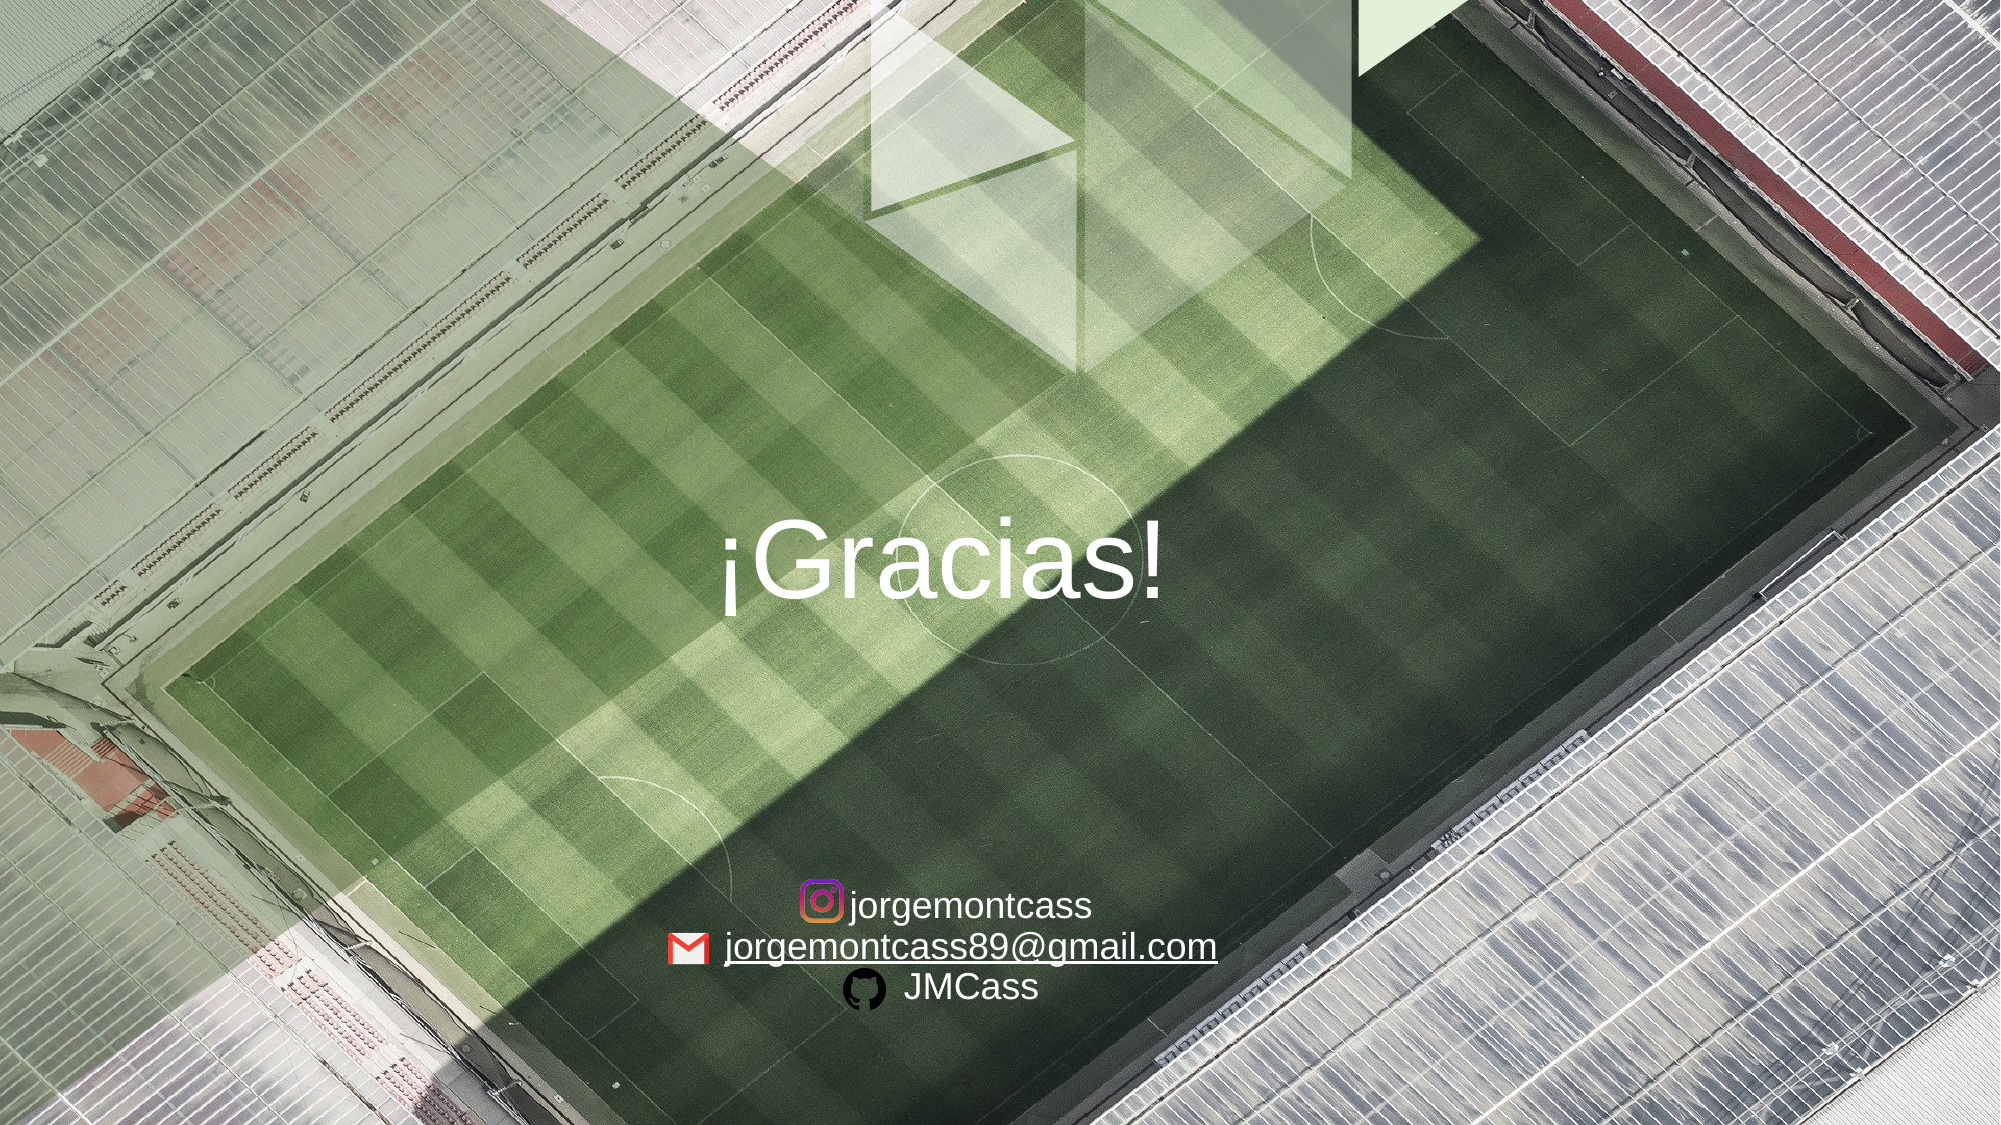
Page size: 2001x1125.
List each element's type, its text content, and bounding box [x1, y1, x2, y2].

title ¡Gracias! [584, 449, 1298, 676]
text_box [362, 880, 1581, 1034]
text_box Simple PowerPoint Presentation [1084, 0, 1347, 374]
text_box Existen elementos que son difíciles de analizar, pero que en gran medida explicarían major dichas diferencias como son: -Cantidad de ingresos por derechos de TV -Cantidad de jerseys vendidos por jugador -Cantidad de minutos jugados con su selección nacional -Número de convocatorias internacionales -Porcentaje de penetración del equipo en los ingresos de la liga [651, 0, 865, 224]
picture [16, 0, 2001, 1125]
